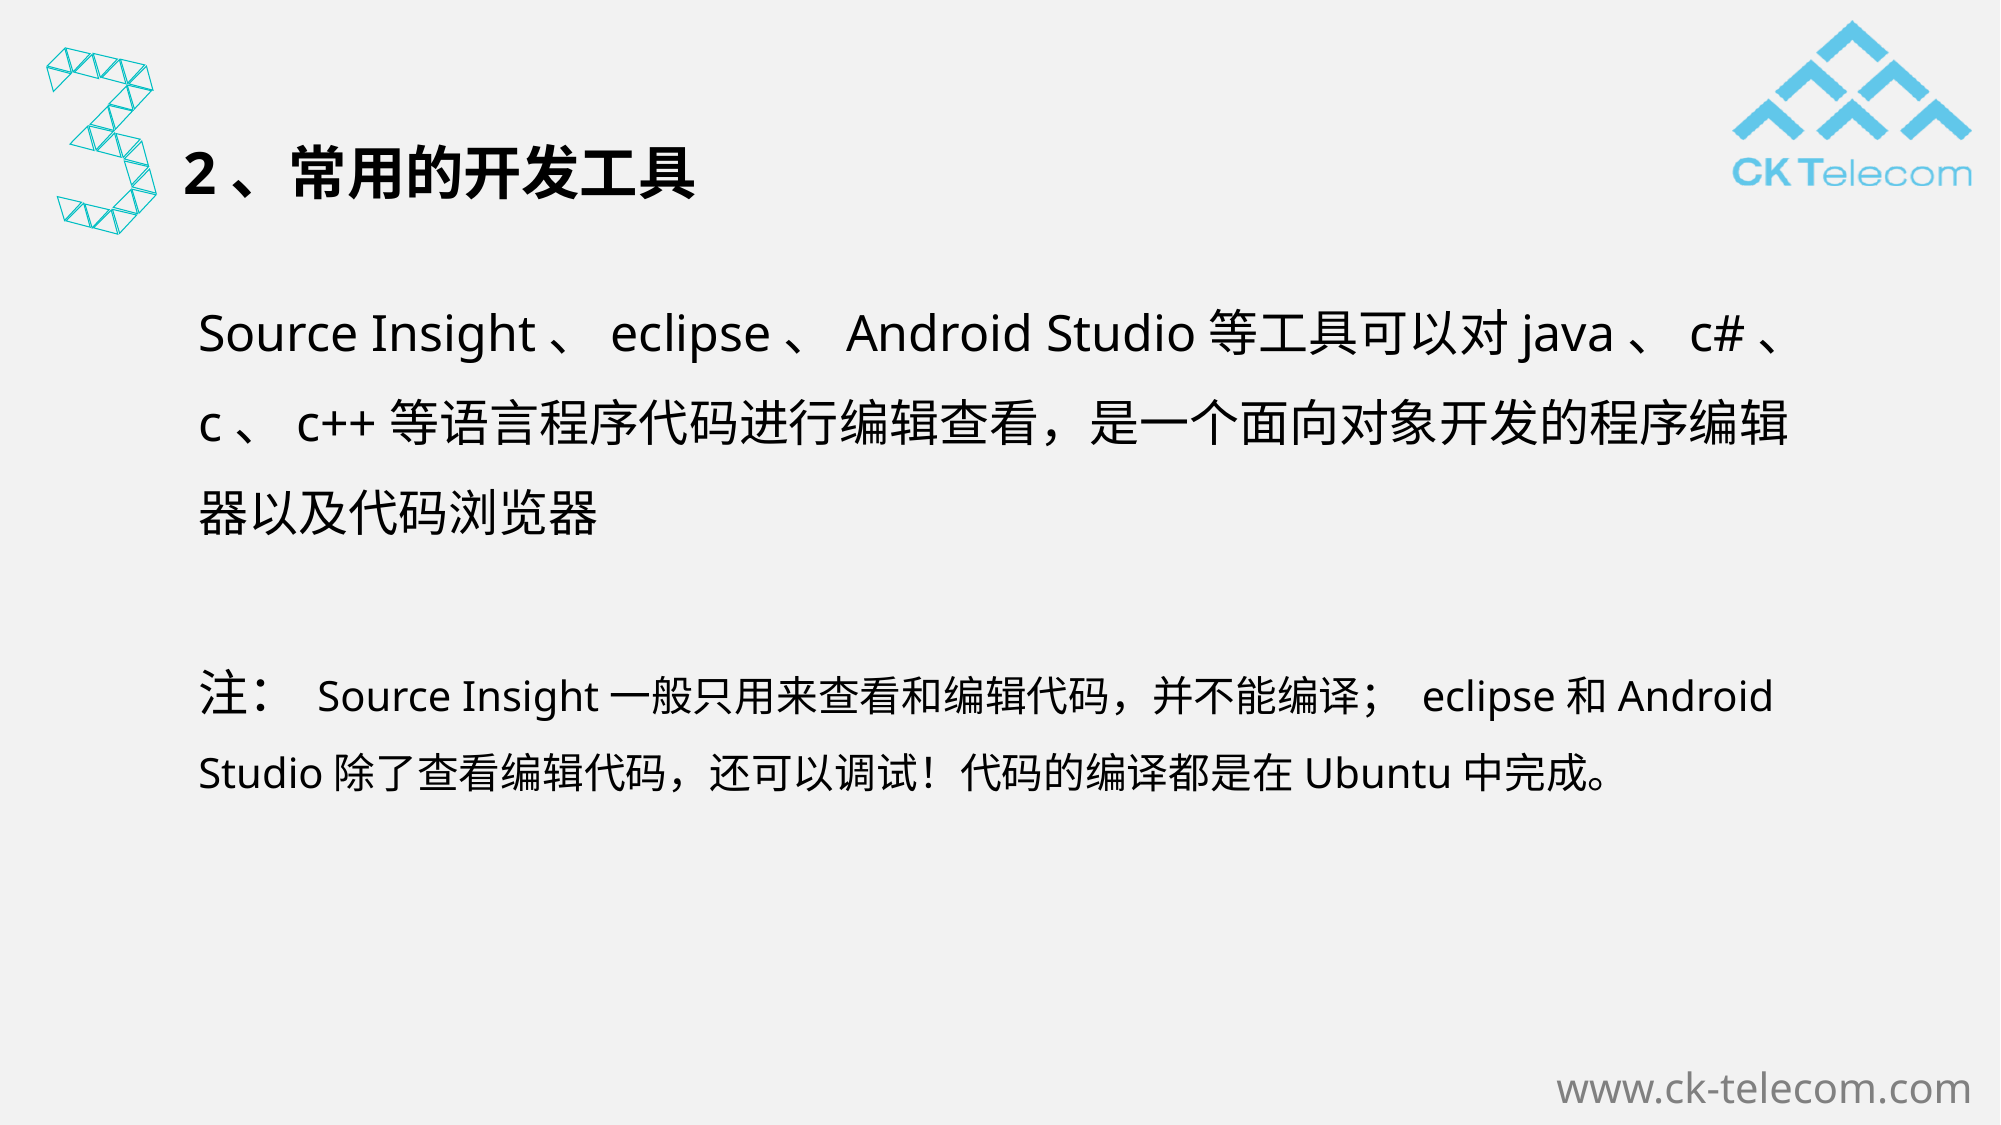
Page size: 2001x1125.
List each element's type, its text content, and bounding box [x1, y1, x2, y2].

text_box 2、常用的开发工具 [168, 129, 1495, 214]
text_box www.ck-telecom.com [1541, 1054, 1988, 1120]
text_box Source Insight、eclipse、Android Studio等工具可以对java、c#、c、c++等语言程序代码进行编辑查看，是一个面向对象开发的程序编辑器以及代码浏览器 注： Source Insight一般只用来查看和编辑代码，并不能编译； eclipse和Android Studio除了查看编辑代码，还可以调试！代码的编译都是在Ubuntu中完成。 [183, 263, 1828, 804]
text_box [49, 44, 160, 240]
picture [1732, 20, 1972, 187]
